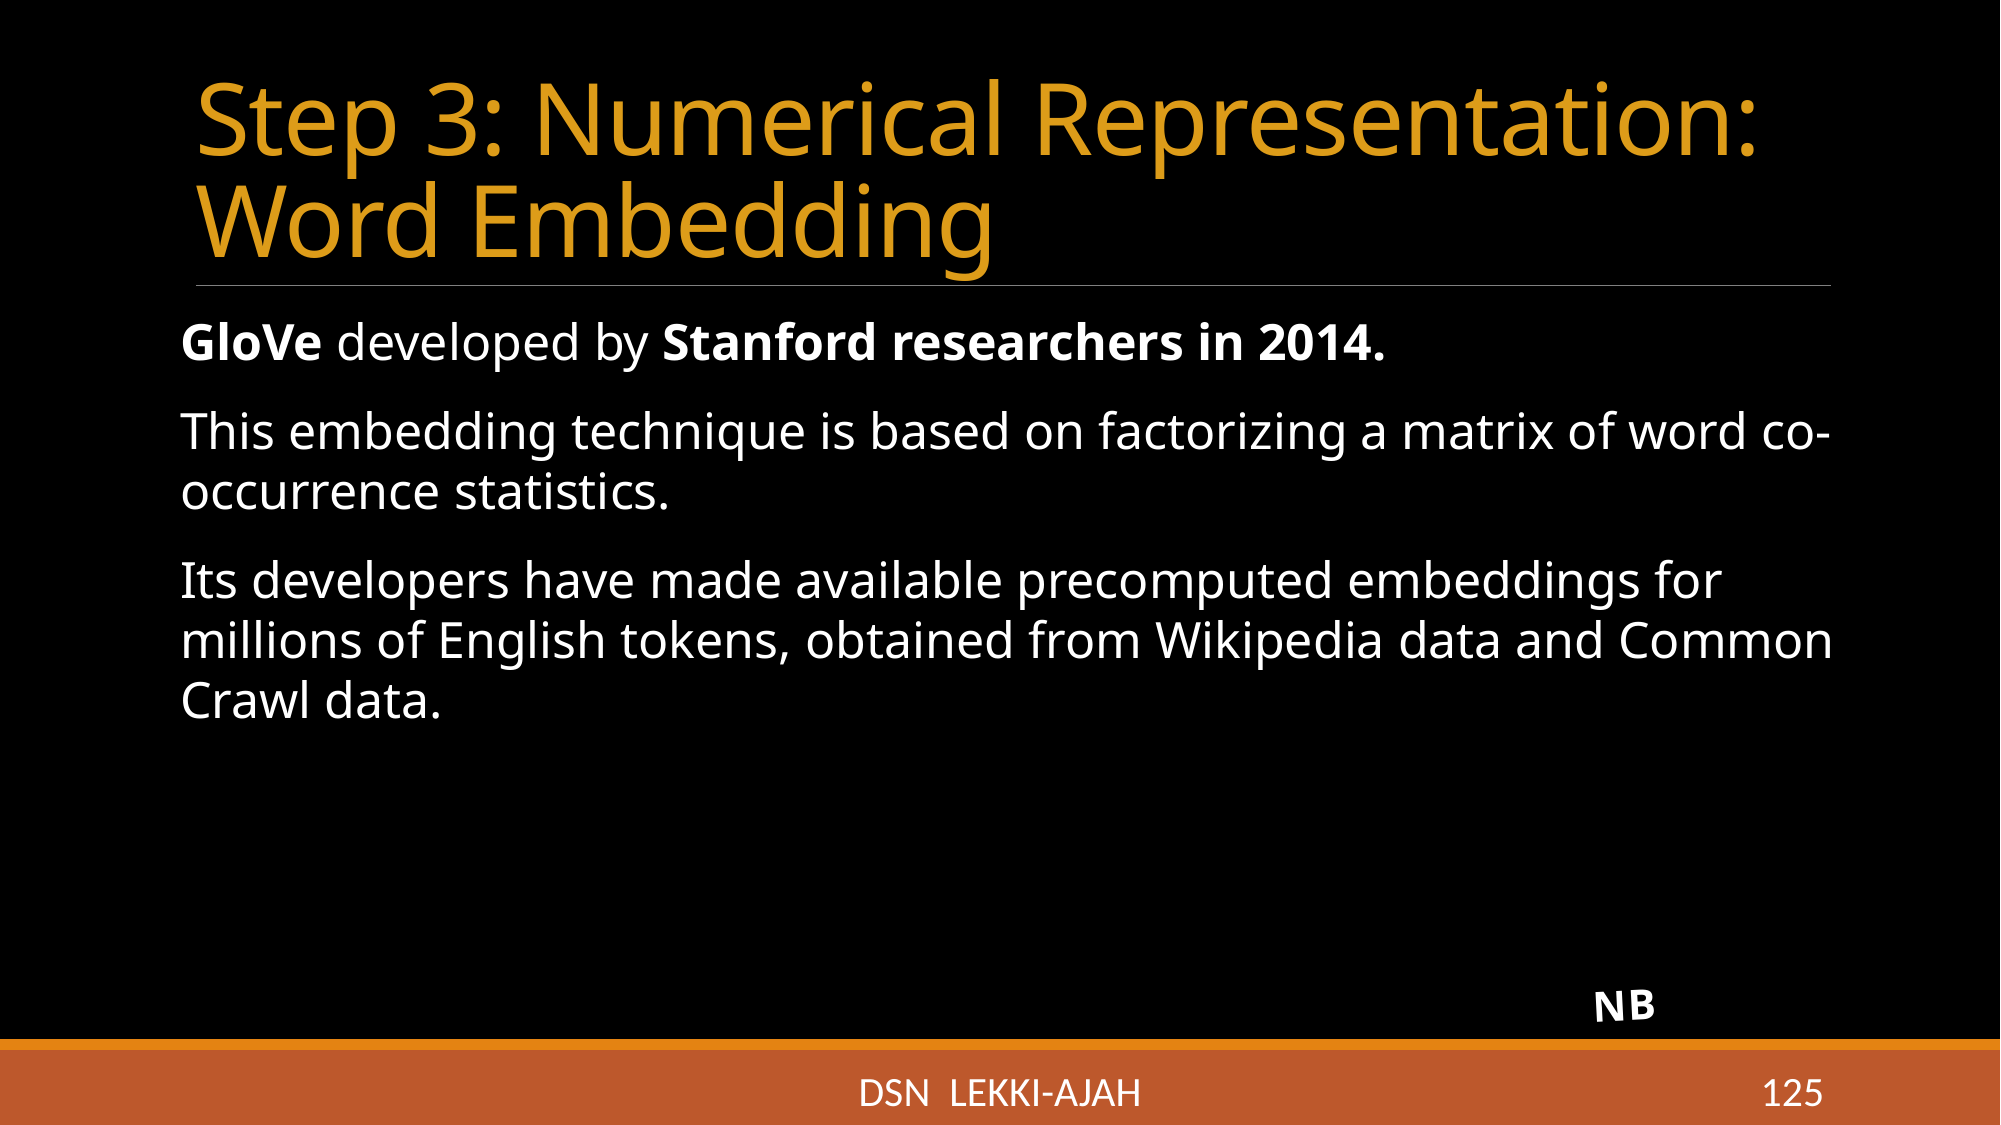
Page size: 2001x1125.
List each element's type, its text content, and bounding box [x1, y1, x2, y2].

title Step 3: Numerical Representation: Word Embedding [180, 47, 1830, 285]
slide_number 125 [1624, 1059, 1840, 1120]
list GloVe developed by Stanford researchers in 2014. This embedding technique is based on factorizing a matrix of word co-occurrence statistics. Its developers have made available precomputed embeddings for millions of English tokens, obtained from Wikipedia data and Common Crawl data. [180, 302, 1891, 1054]
footer DSN LEKKI-AJAH [604, 1059, 1396, 1120]
text_box [277, 919, 933, 1054]
text_box NB [1188, 951, 2000, 1059]
